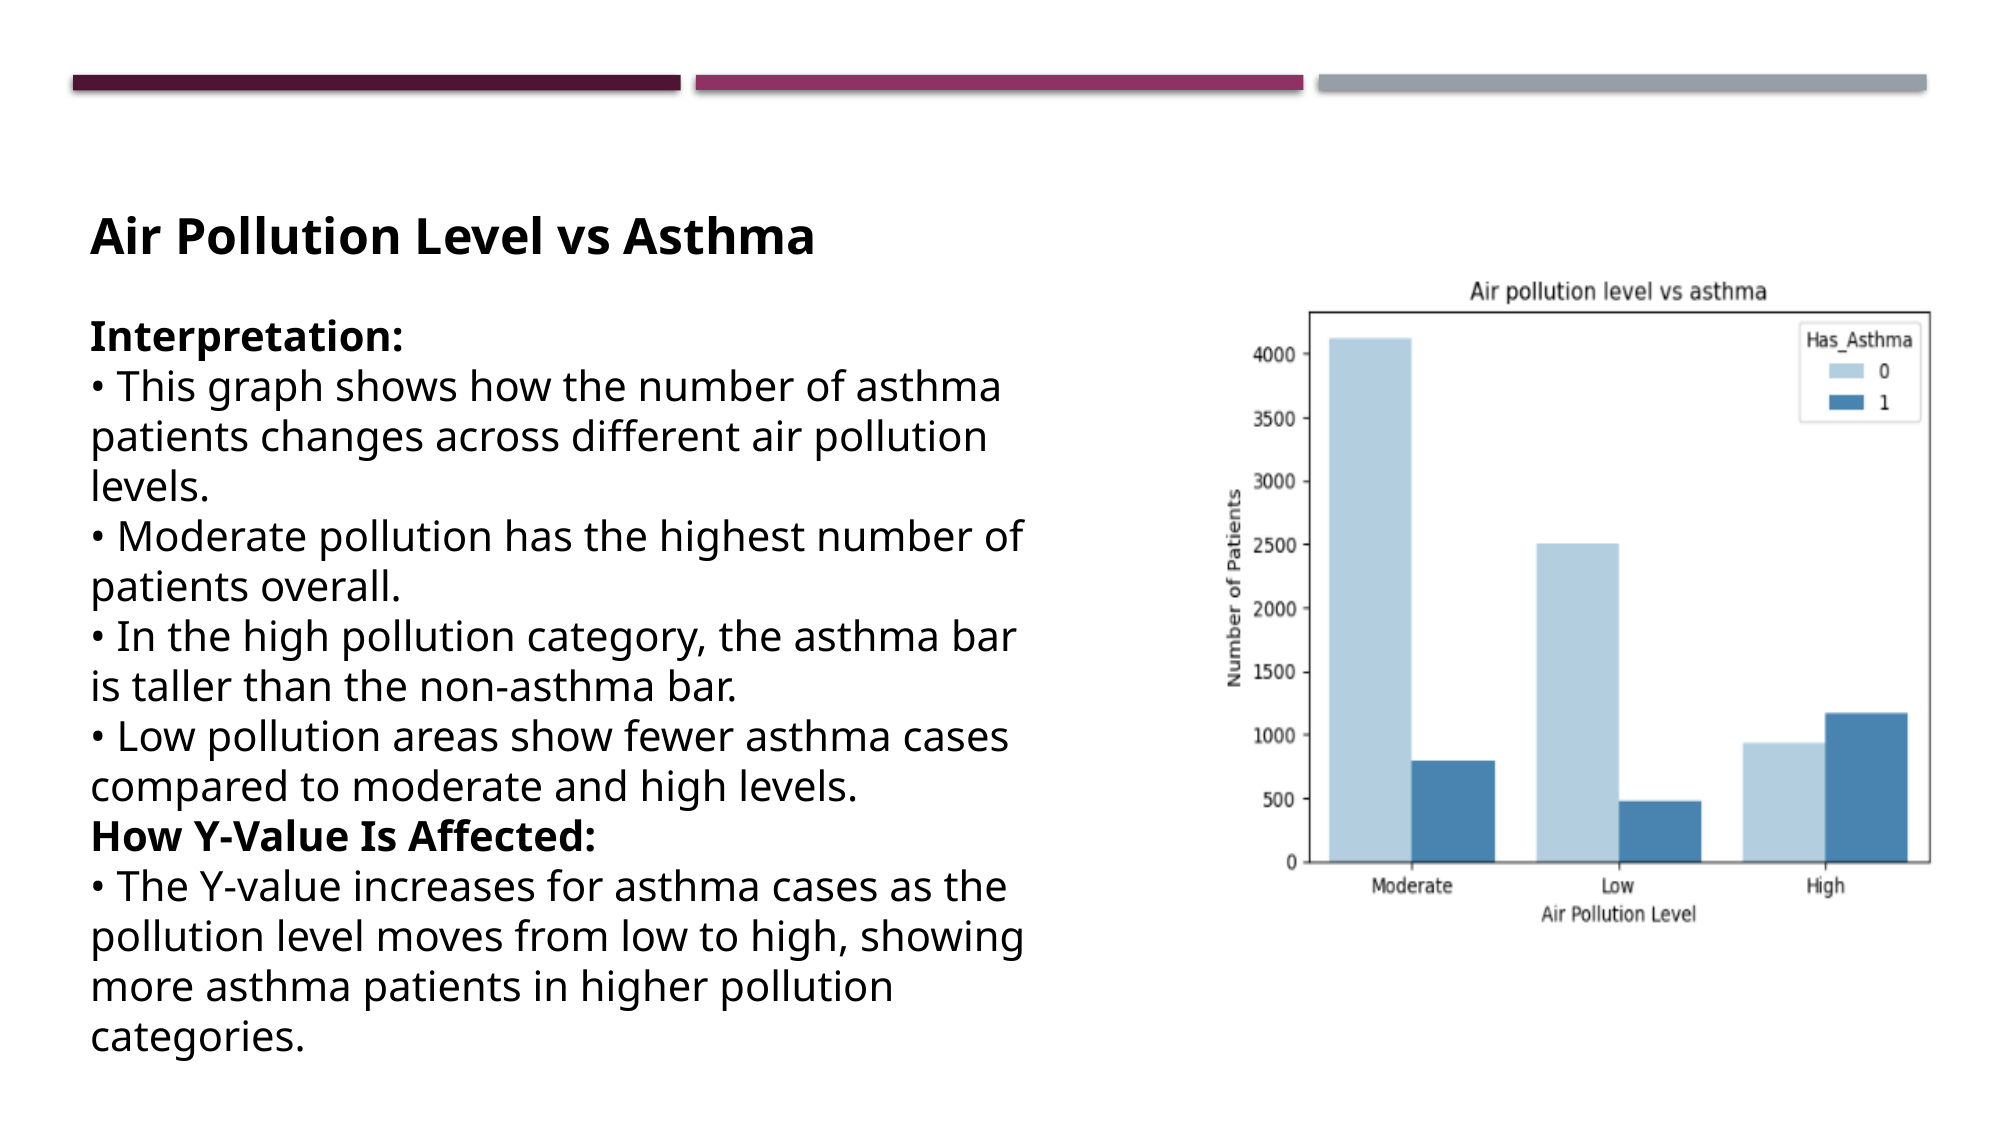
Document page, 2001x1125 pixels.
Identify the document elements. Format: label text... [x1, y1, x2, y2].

text_box Air Pollution Level vs Asthma Interpretation: • This graph shows how the number of asthma patients changes across different air pollution levels. • Moderate pollution has the highest number of patients overall. • In the high pollution category, the asthma bar is taller than the non-asthma bar. • Low pollution areas show fewer asthma cases compared to moderate and high levels. How Y-Value Is Affected: • The Y-value increases for asthma cases as the pollution level moves from low to high, showing more asthma patients in higher pollution categories. [75, 197, 1050, 1068]
picture [1216, 270, 2000, 943]
